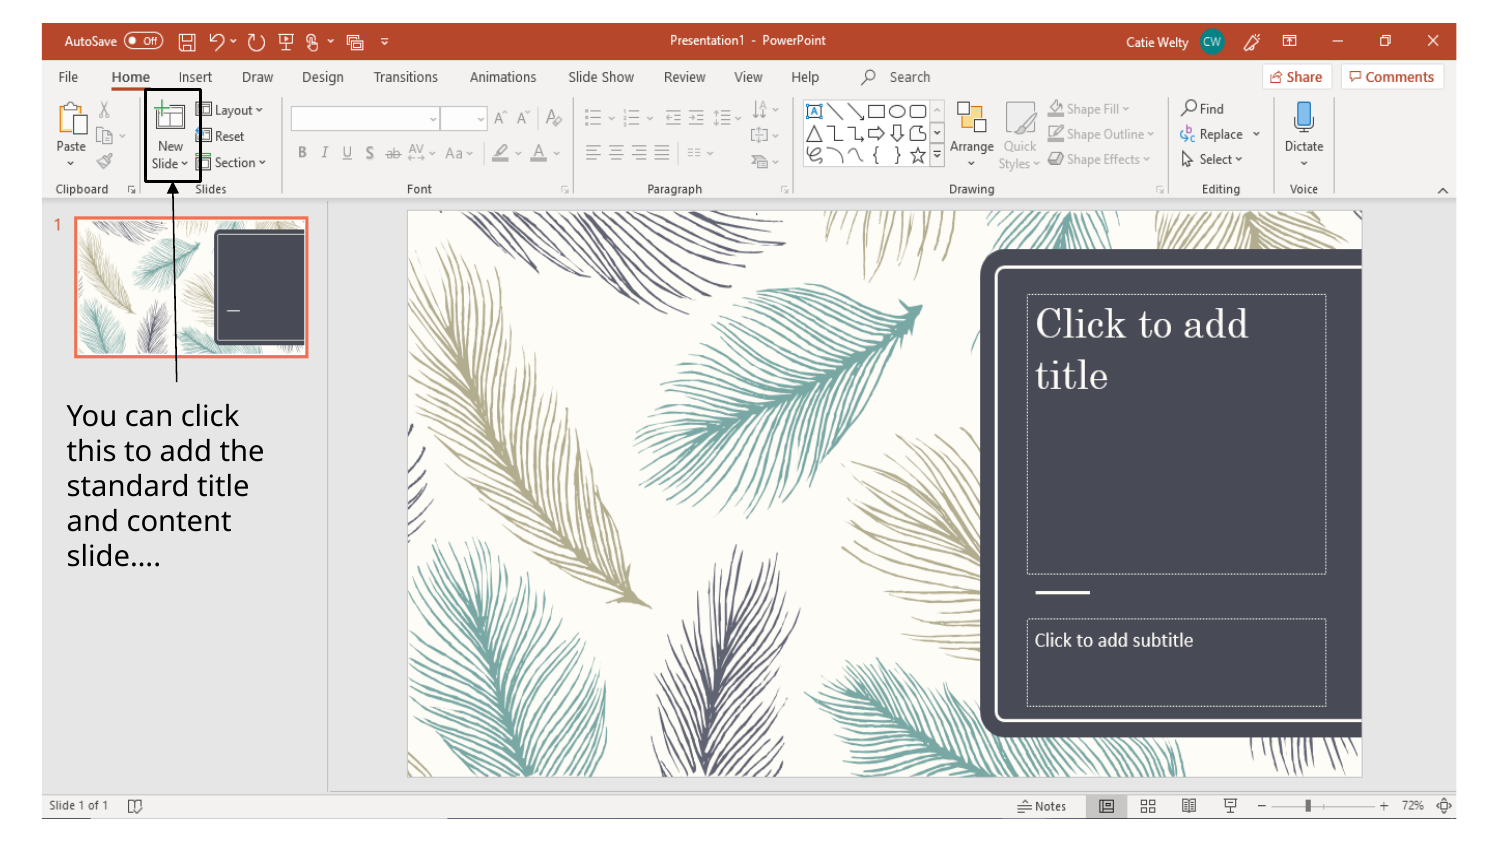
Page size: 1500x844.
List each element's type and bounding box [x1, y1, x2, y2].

picture [41, 23, 1457, 820]
text_box [172, 180, 177, 383]
